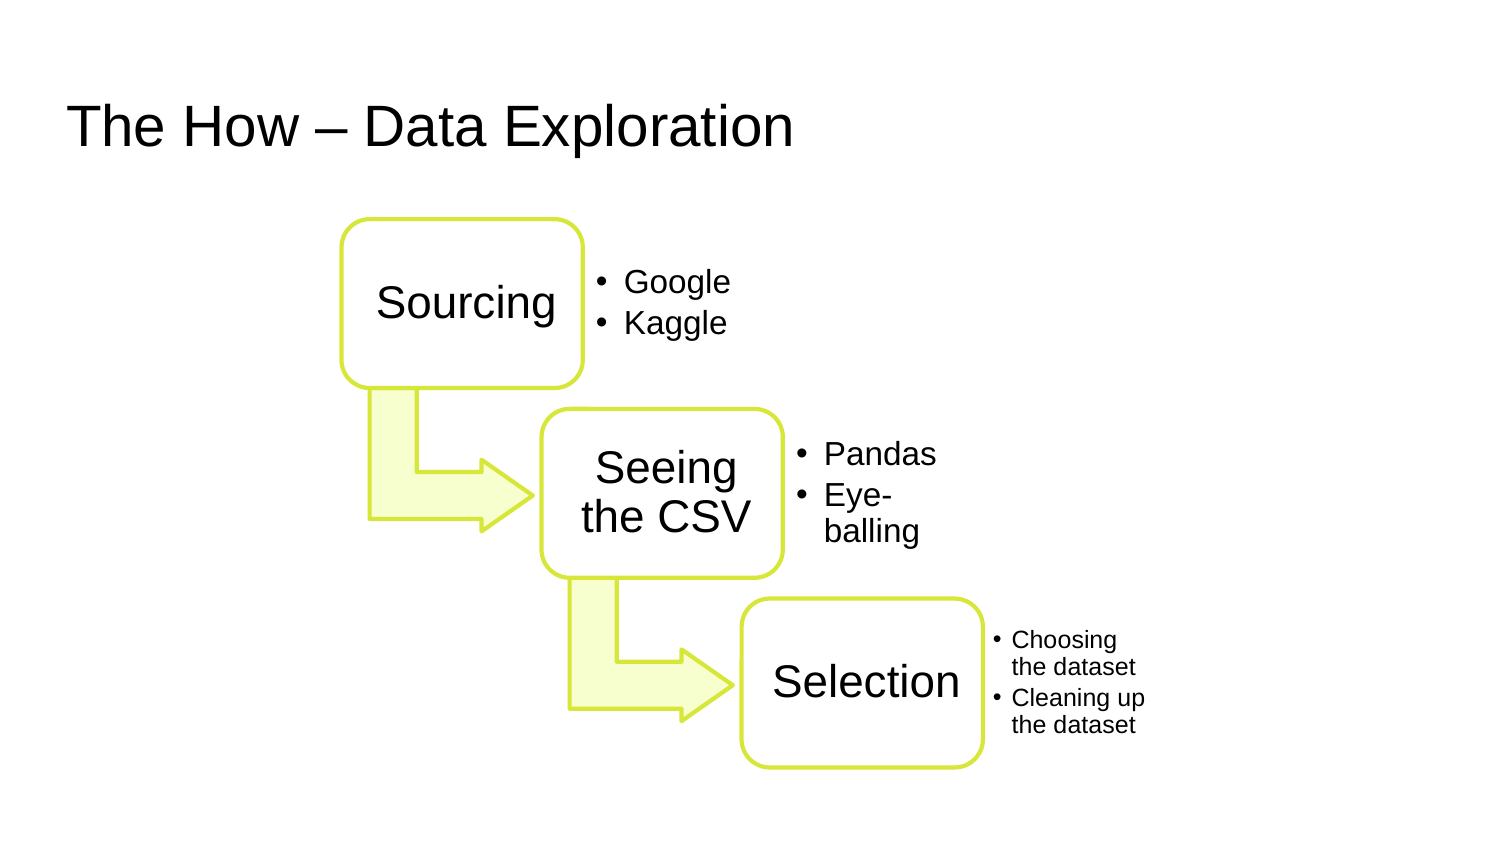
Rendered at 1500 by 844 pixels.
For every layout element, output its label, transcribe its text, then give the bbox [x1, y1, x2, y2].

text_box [50, 215, 1450, 771]
title The How – Data Exploration [51, 72, 1449, 167]
